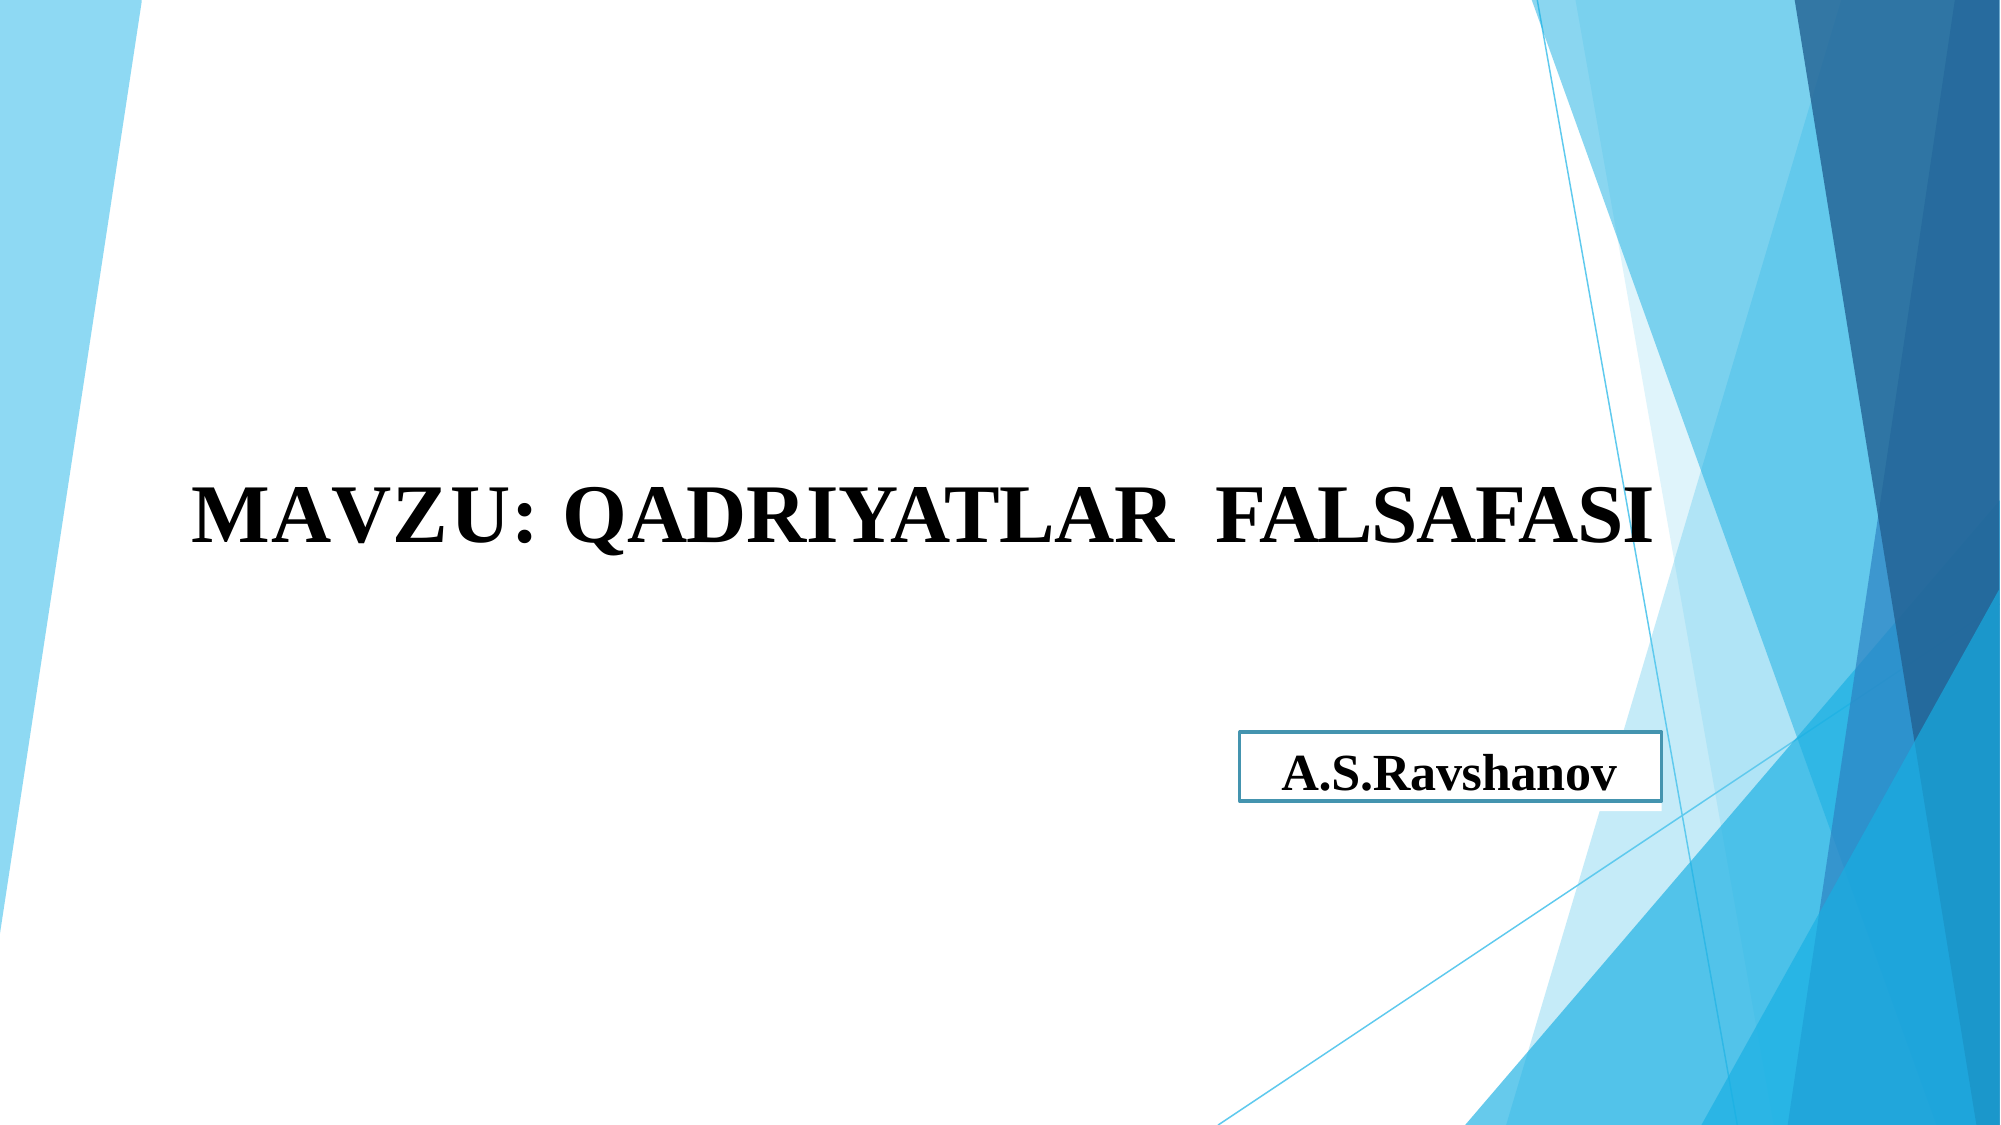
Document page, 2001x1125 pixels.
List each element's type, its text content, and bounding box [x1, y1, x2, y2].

title MAVZU: QADRIYATLAR FALSAFASI [189, 457, 1211, 648]
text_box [1216, 0, 2000, 1125]
text_box [0, 0, 142, 934]
